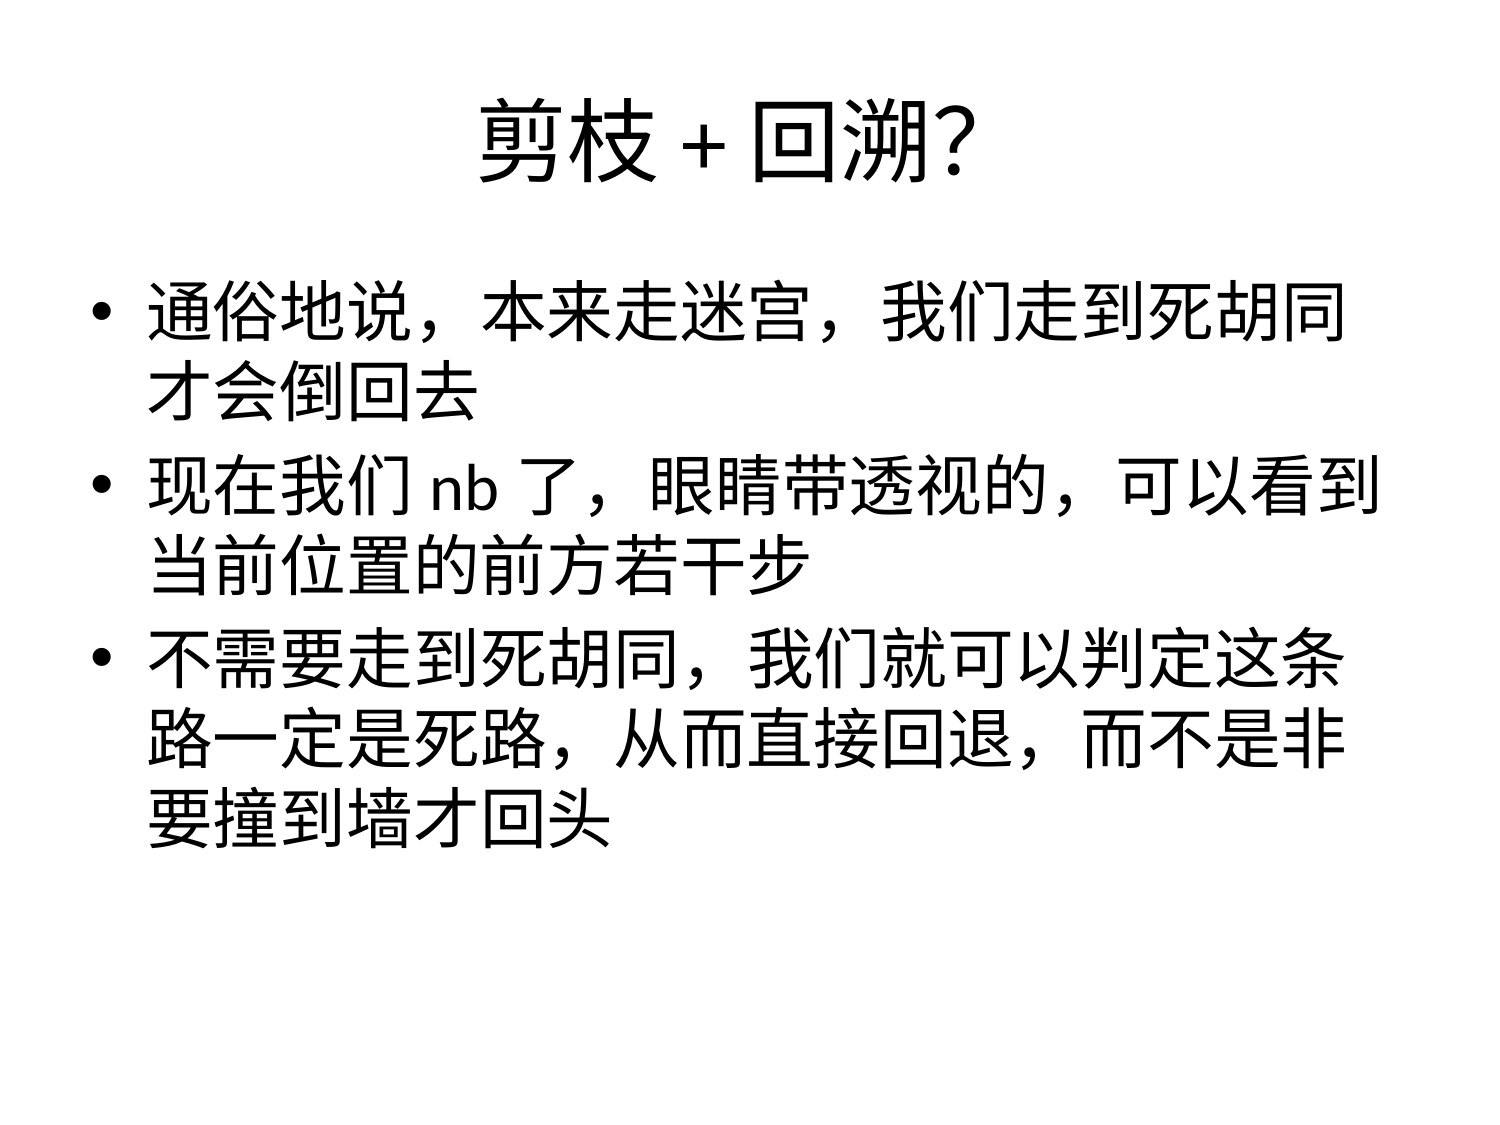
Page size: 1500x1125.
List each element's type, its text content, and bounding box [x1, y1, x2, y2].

list 通俗地说，本来走迷宫，我们走到死胡同才会倒回去 现在我们nb了，眼睛带透视的，可以看到当前位置的前方若干步 不需要走到死胡同，我们就可以判定这条路一定是死路，从而直接回退，而不是非要撞到墙才回头 [75, 262, 1425, 1005]
title 剪枝+回溯？ [75, 45, 1425, 233]
